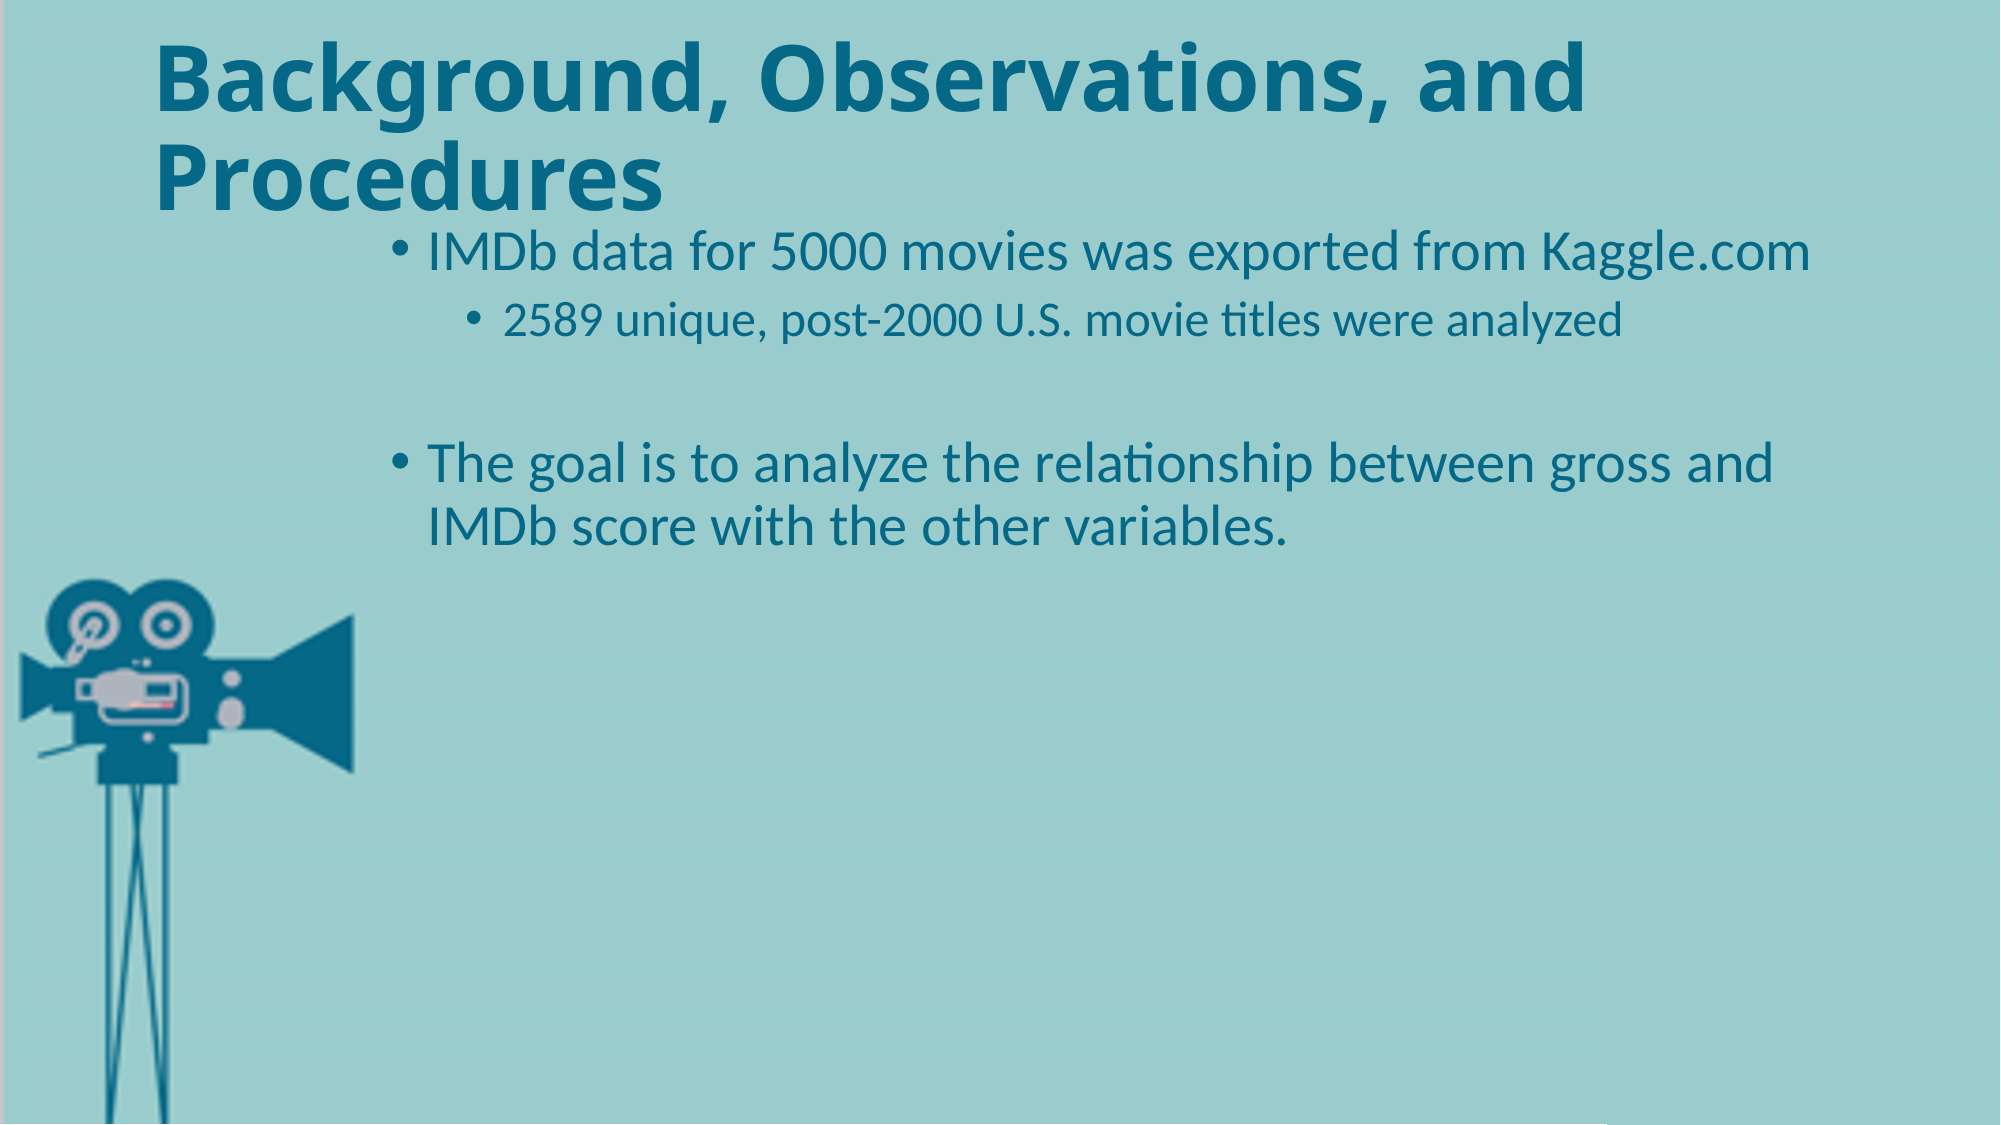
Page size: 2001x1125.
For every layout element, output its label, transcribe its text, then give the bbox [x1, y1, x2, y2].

picture [0, 0, 2001, 1125]
list IMDb data for 5000 movies was exported from Kaggle.com 2589 unique, post-2000 U.S. movie titles were analyzed The goal is to analyze the relationship between gross and IMDb score with the other variables. [375, 212, 1914, 1093]
title Background, Observations, and Procedures [137, 22, 1863, 240]
